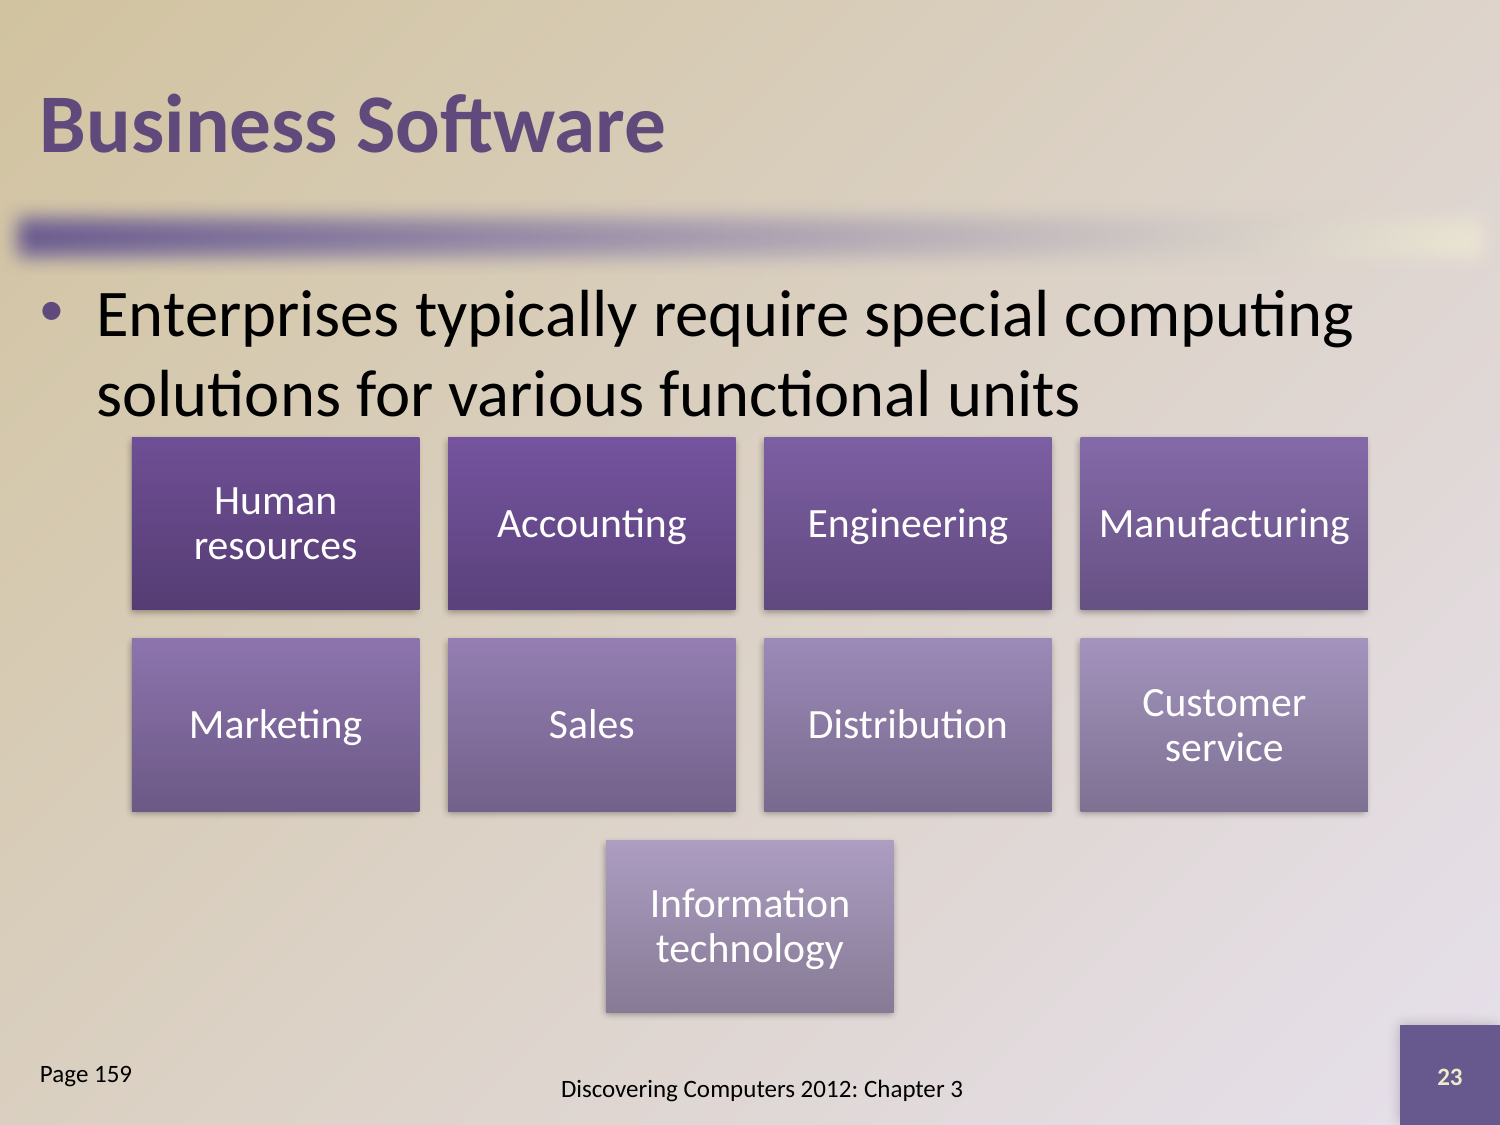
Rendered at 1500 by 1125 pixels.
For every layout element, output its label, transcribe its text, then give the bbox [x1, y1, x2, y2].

list Enterprises typically require special computing solutions for various functional units [24, 262, 1475, 436]
list Enterprises typically require special computing solutions for various functional units [24, 1020, 1475, 1025]
footer Discovering Computers 2012: Chapter 3 [450, 1050, 1075, 1125]
title Business Software [24, 24, 1475, 213]
list Page 159 [24, 1050, 300, 1125]
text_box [24, 437, 1476, 1013]
slide_number 23 [1400, 1025, 1500, 1125]
